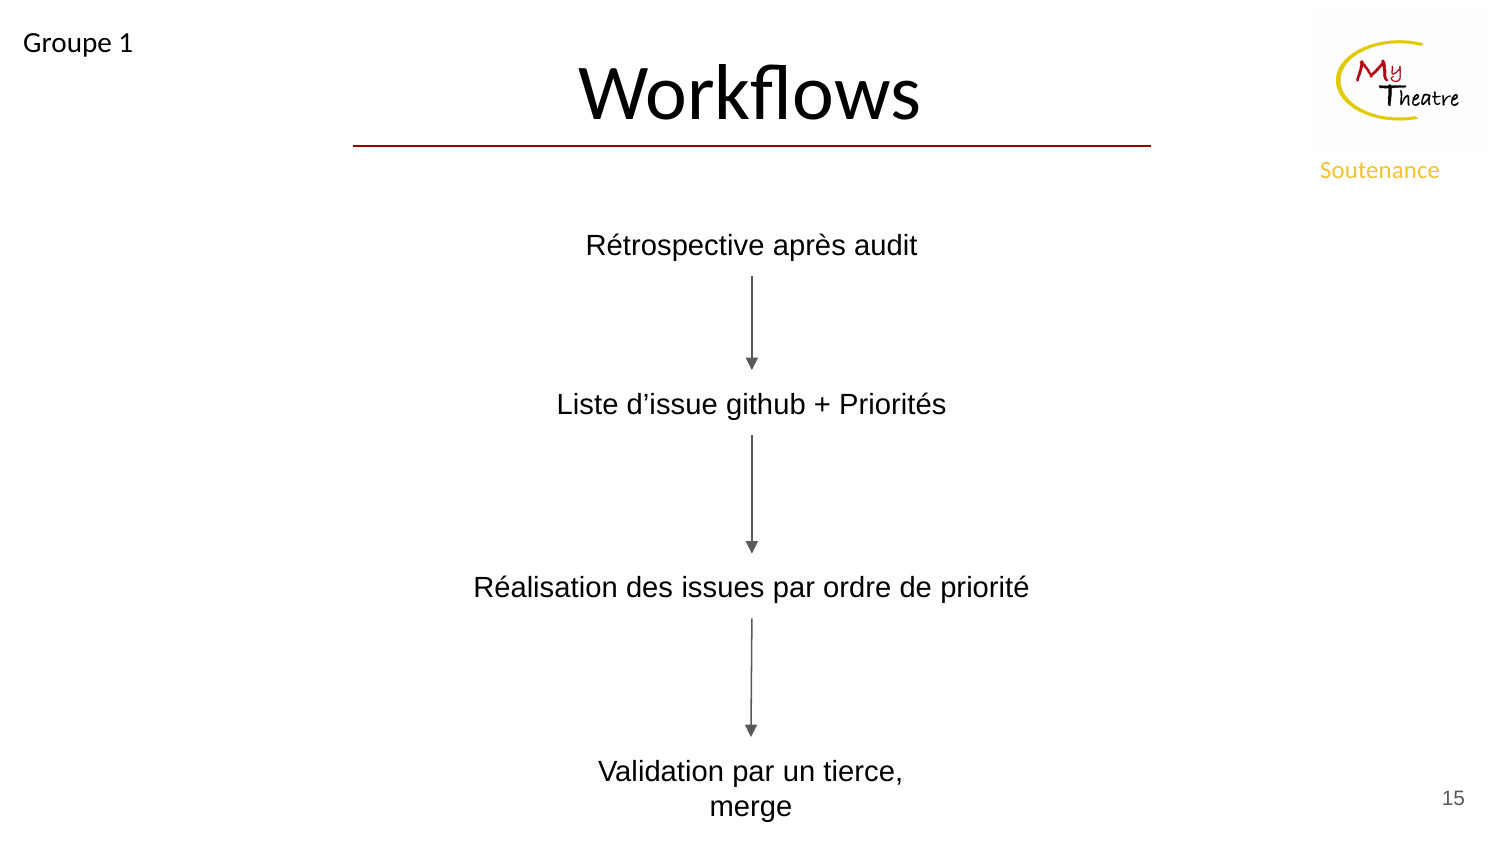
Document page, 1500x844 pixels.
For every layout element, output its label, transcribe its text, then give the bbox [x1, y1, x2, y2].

text_box Rétrospective après audit [563, 211, 940, 277]
text_box Réalisation des issues par ordre de priorité [452, 553, 1052, 619]
slide_number ‹#› [1389, 764, 1480, 830]
text_box Liste d’issue github + Priorités [529, 370, 975, 435]
title Workflows [120, 8, 1307, 151]
text_box Validation par un tierce, merge [538, 737, 964, 837]
subtitle Soutenance [1285, 144, 1475, 199]
text_box Groupe 1 [8, 8, 166, 109]
picture [1309, 7, 1488, 151]
